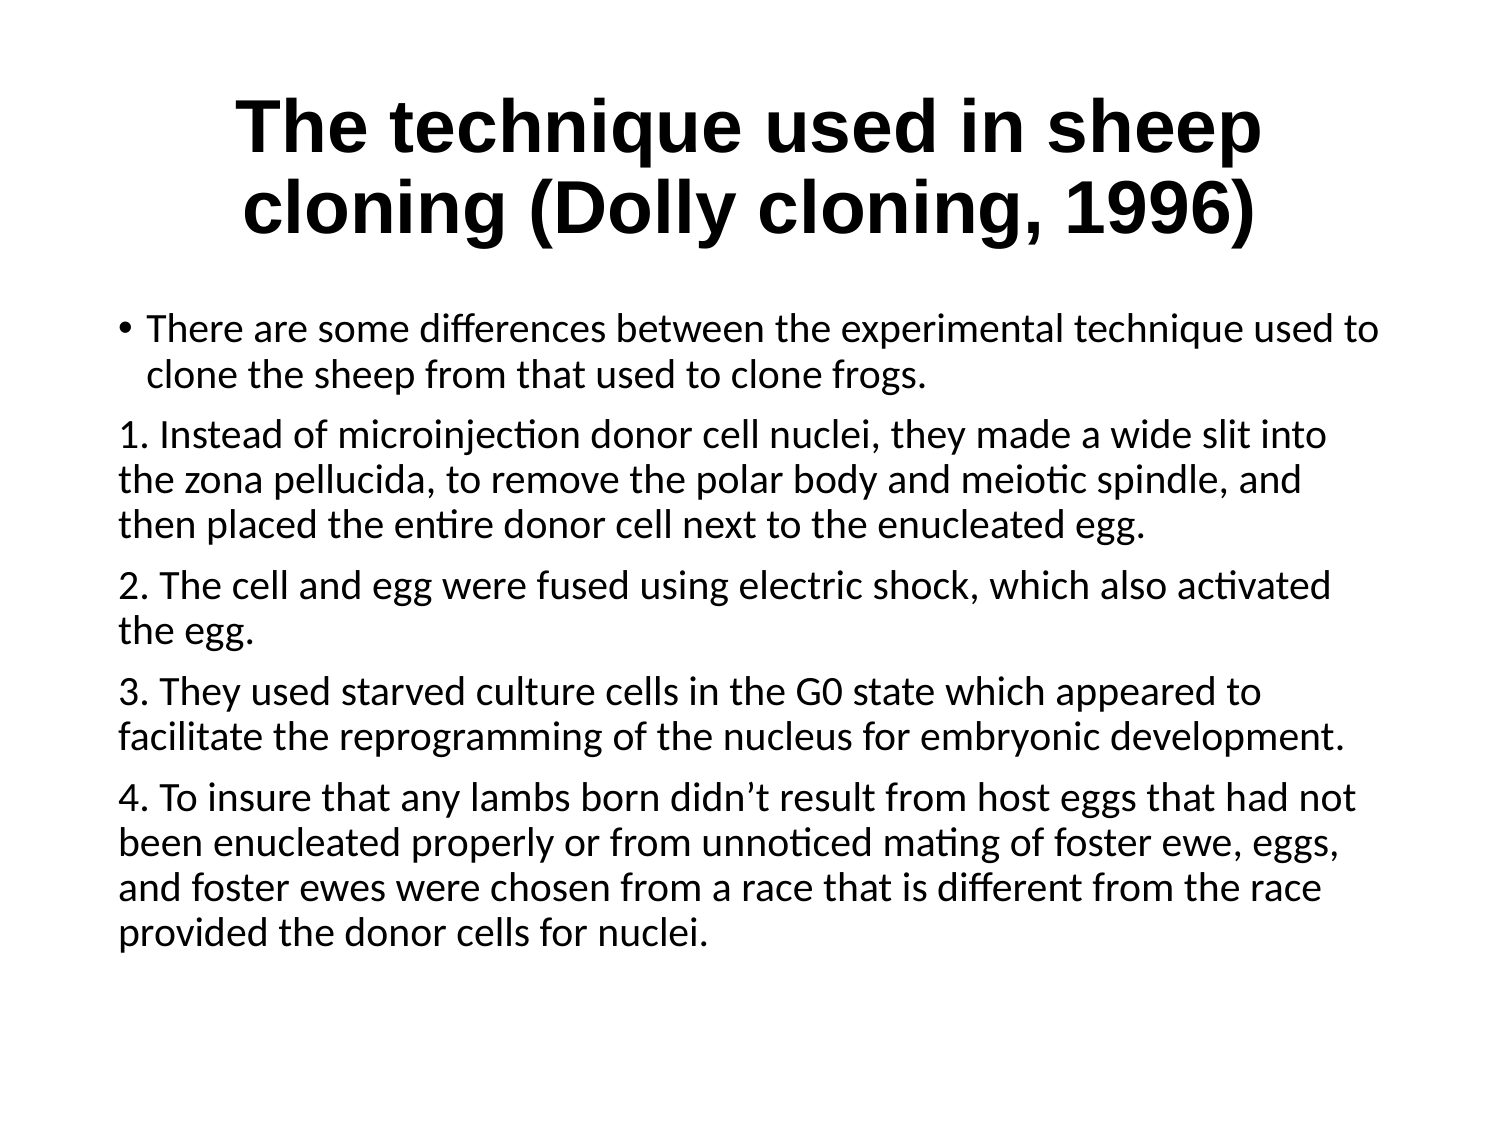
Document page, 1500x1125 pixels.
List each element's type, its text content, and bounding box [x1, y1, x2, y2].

title The technique used in sheep cloning (Dolly cloning, 1996) [103, 59, 1397, 278]
list There are some differences between the experimental technique used to clone the sheep from that used to clone frogs. 1. Instead of microinjection donor cell nuclei, they made a wide slit into the zona pellucida, to remove the polar body and meiotic spindle, and then placed the entire donor cell next to the enucleated egg. 2. The cell and egg were fused using electric shock, which also activated the egg. 3. They used starved culture cells in the G0 state which appeared to facilitate the reprogramming of the nucleus for embryonic development. 4. To insure that any lambs born didn’t result from host eggs that had not been enucleated properly or from unnoticed mating of foster ewe, eggs, and foster ewes were chosen from a race that is different from the race provided the donor cells for nuclei. [103, 299, 1397, 1014]
